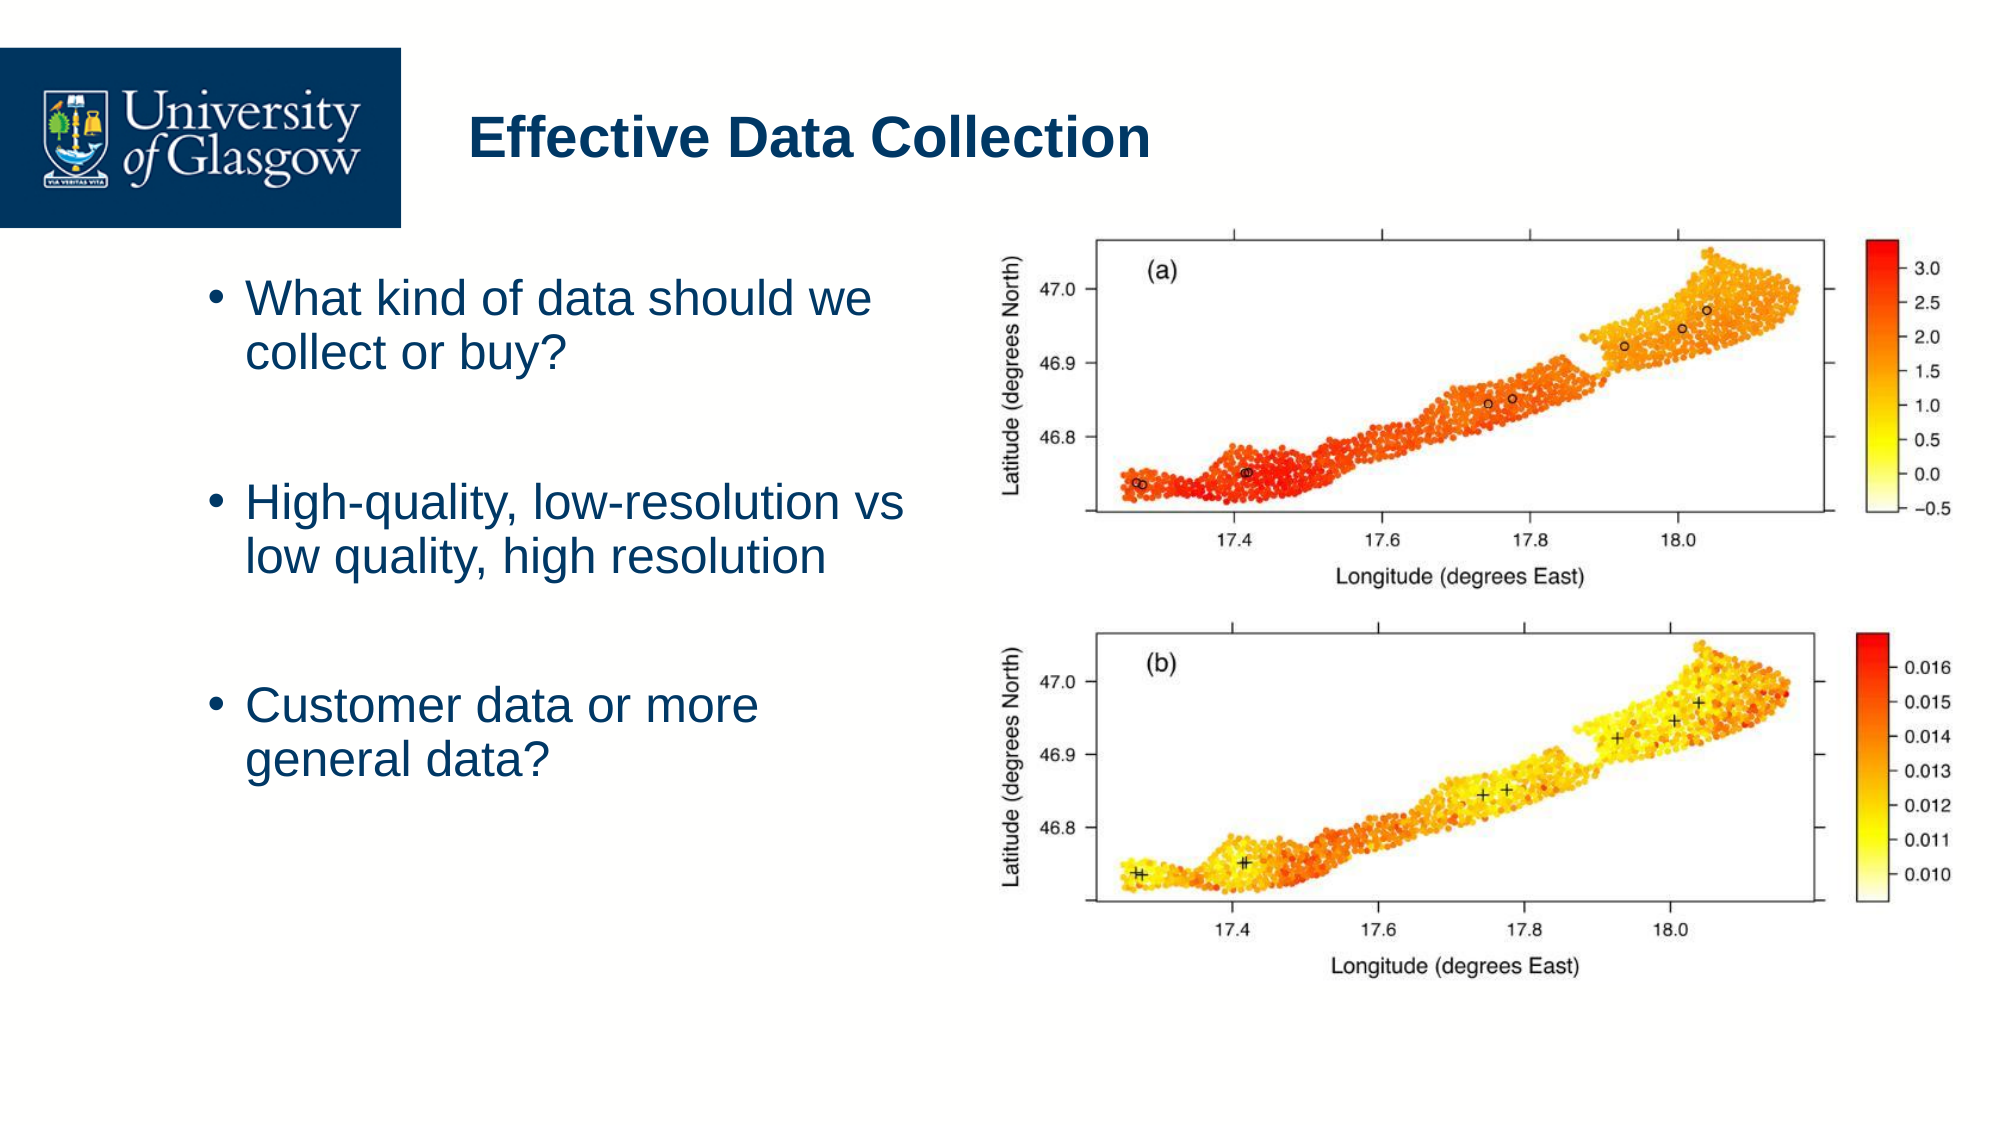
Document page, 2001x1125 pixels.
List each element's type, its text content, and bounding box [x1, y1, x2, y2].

picture [0, 0, 2000, 1125]
list What kind of data should we collect or buy? High-quality, low-resolution vs low quality, high resolution Customer data or more general data? [192, 264, 930, 1021]
title Effective Data Collection [453, 99, 1922, 246]
